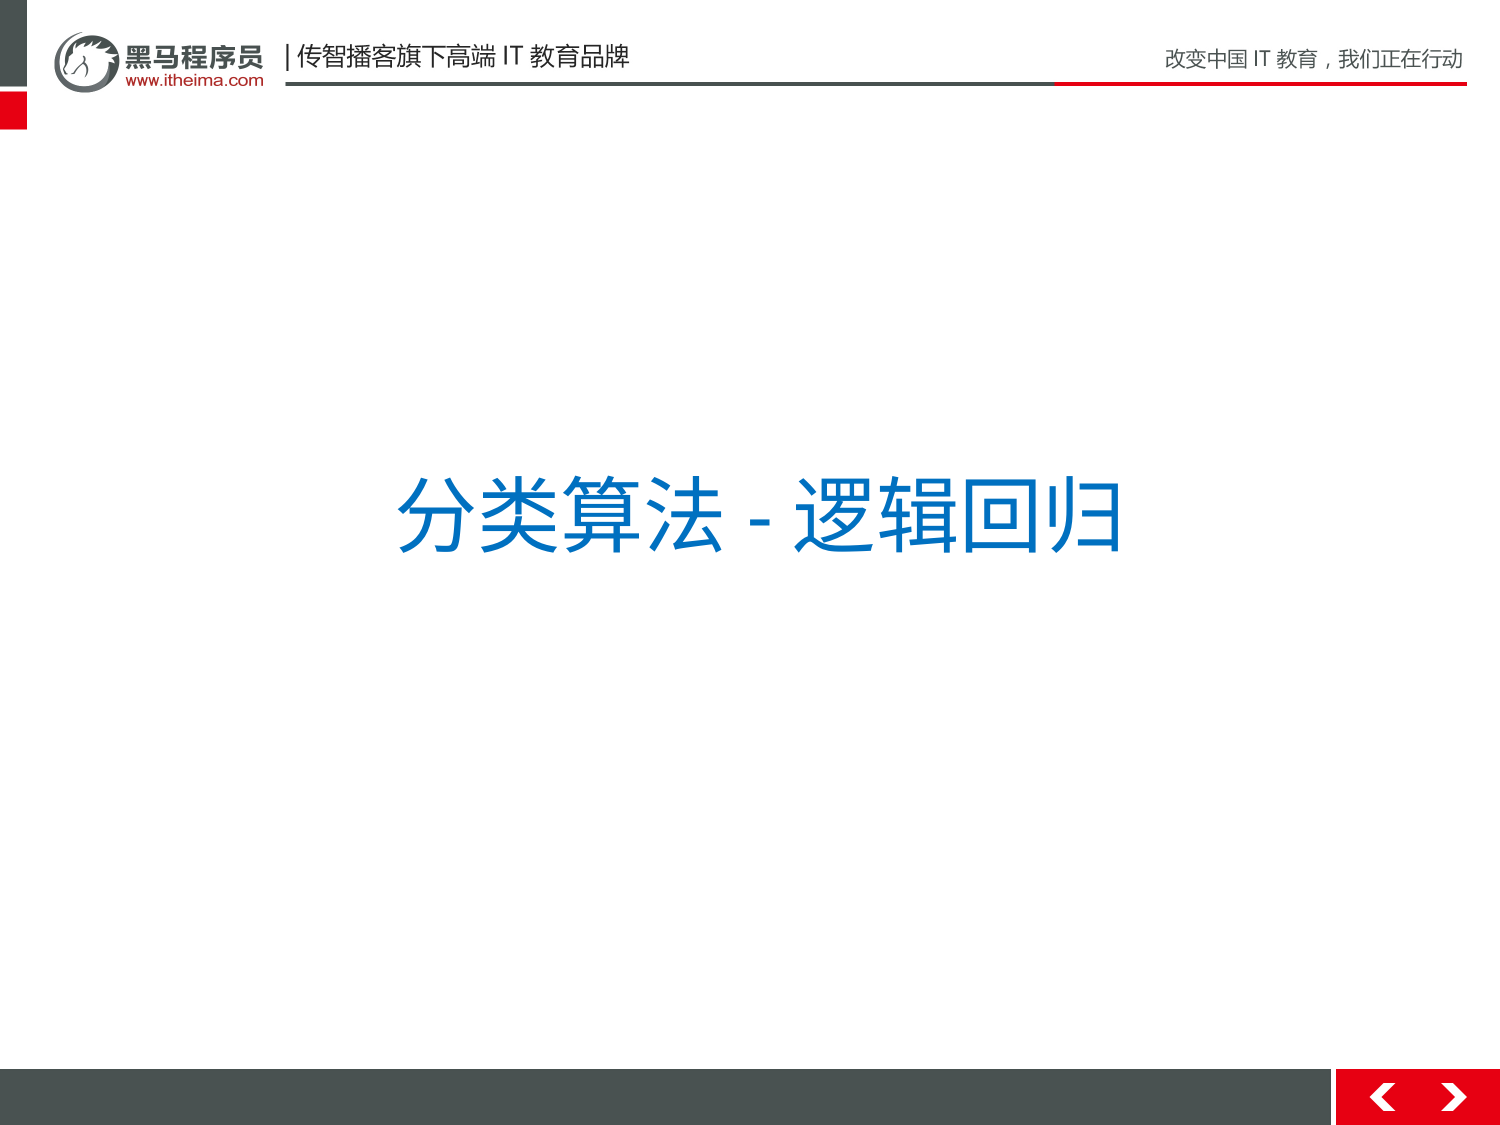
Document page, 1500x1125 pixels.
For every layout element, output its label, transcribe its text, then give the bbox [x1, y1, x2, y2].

picture [0, 0, 1500, 1125]
text_box 分类算法-逻辑回归 [379, 456, 1141, 571]
